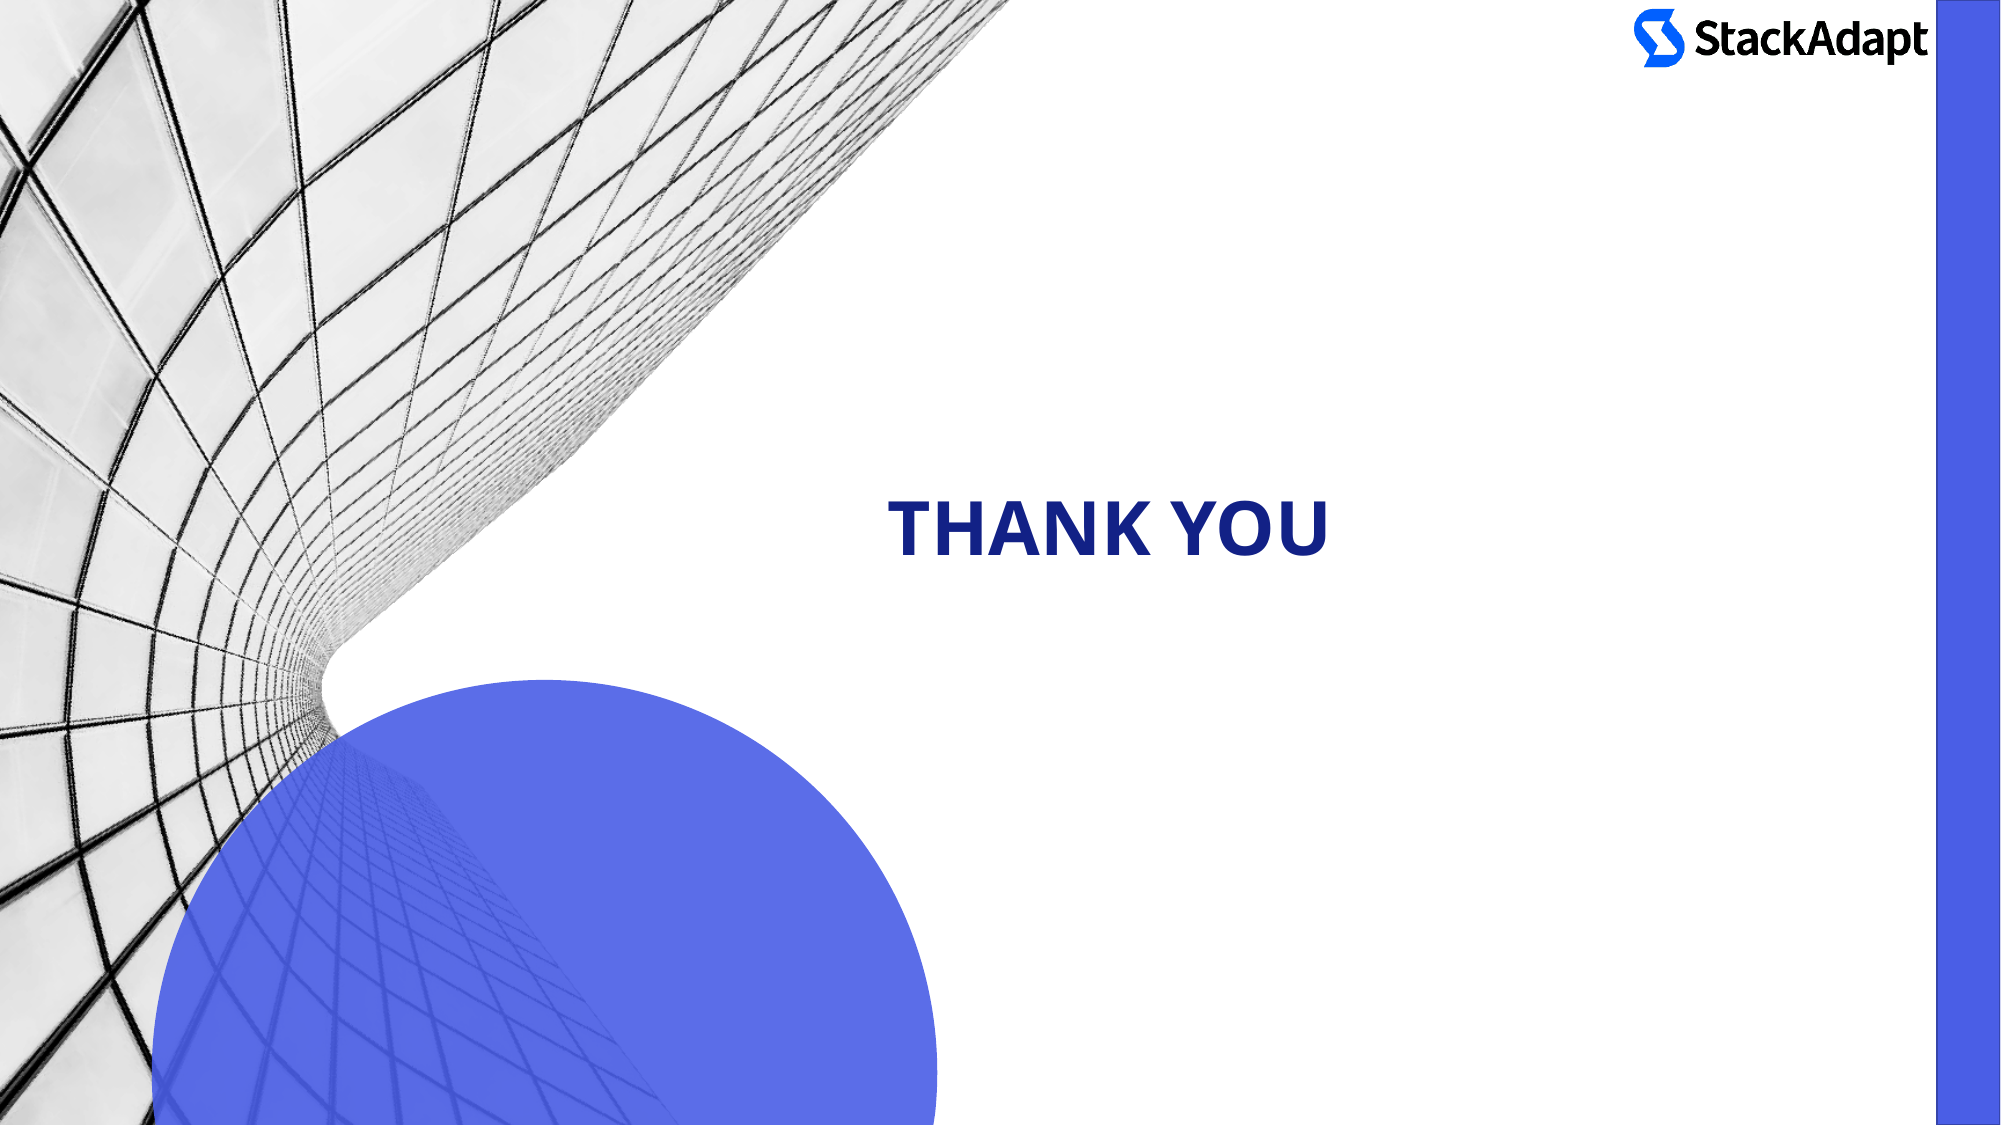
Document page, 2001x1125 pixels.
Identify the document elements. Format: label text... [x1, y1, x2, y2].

title THANK YOU [888, 335, 1878, 572]
picture [1625, 0, 1937, 76]
